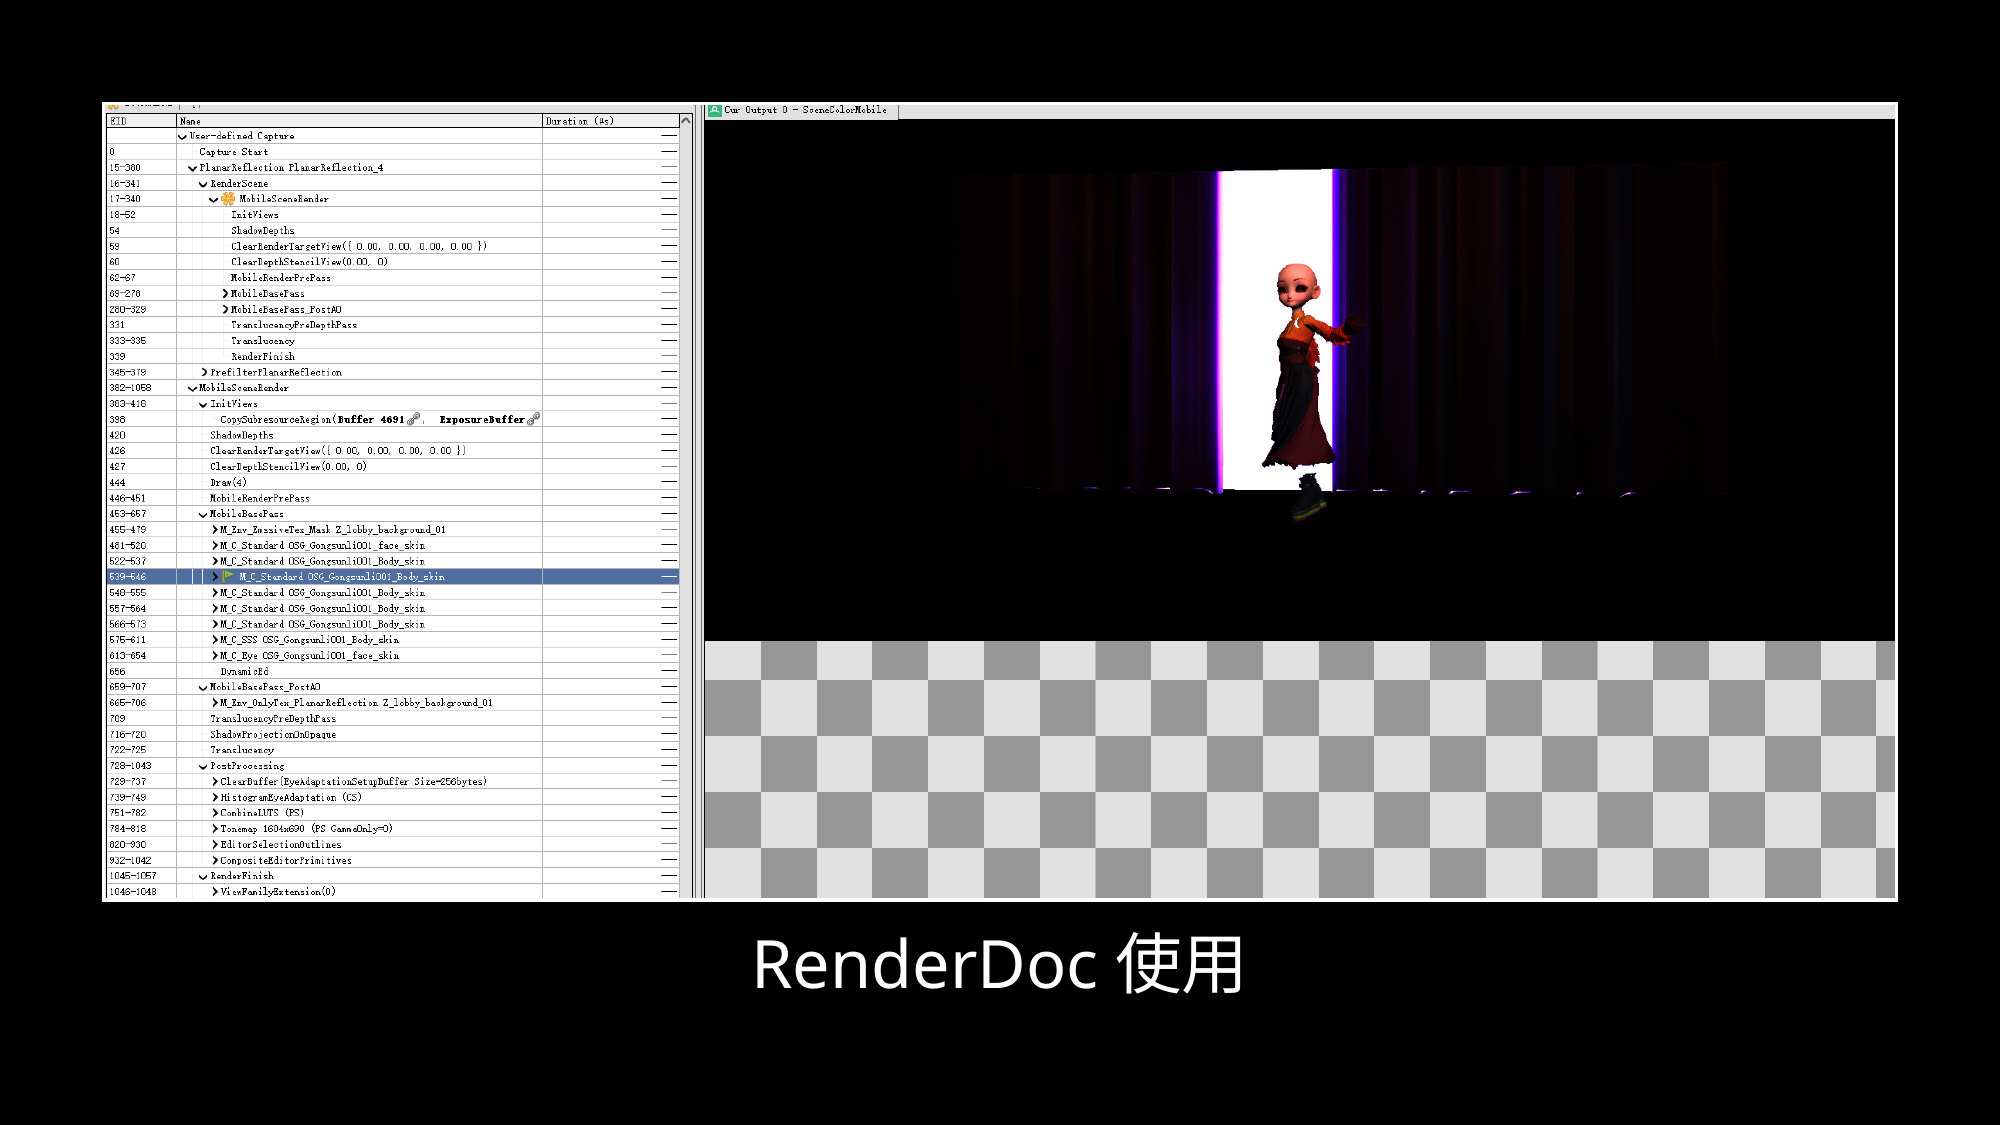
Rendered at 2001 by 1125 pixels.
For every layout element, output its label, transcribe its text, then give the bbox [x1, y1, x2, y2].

title RenderDoc使用 [105, 914, 1895, 1020]
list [104, 104, 1895, 899]
